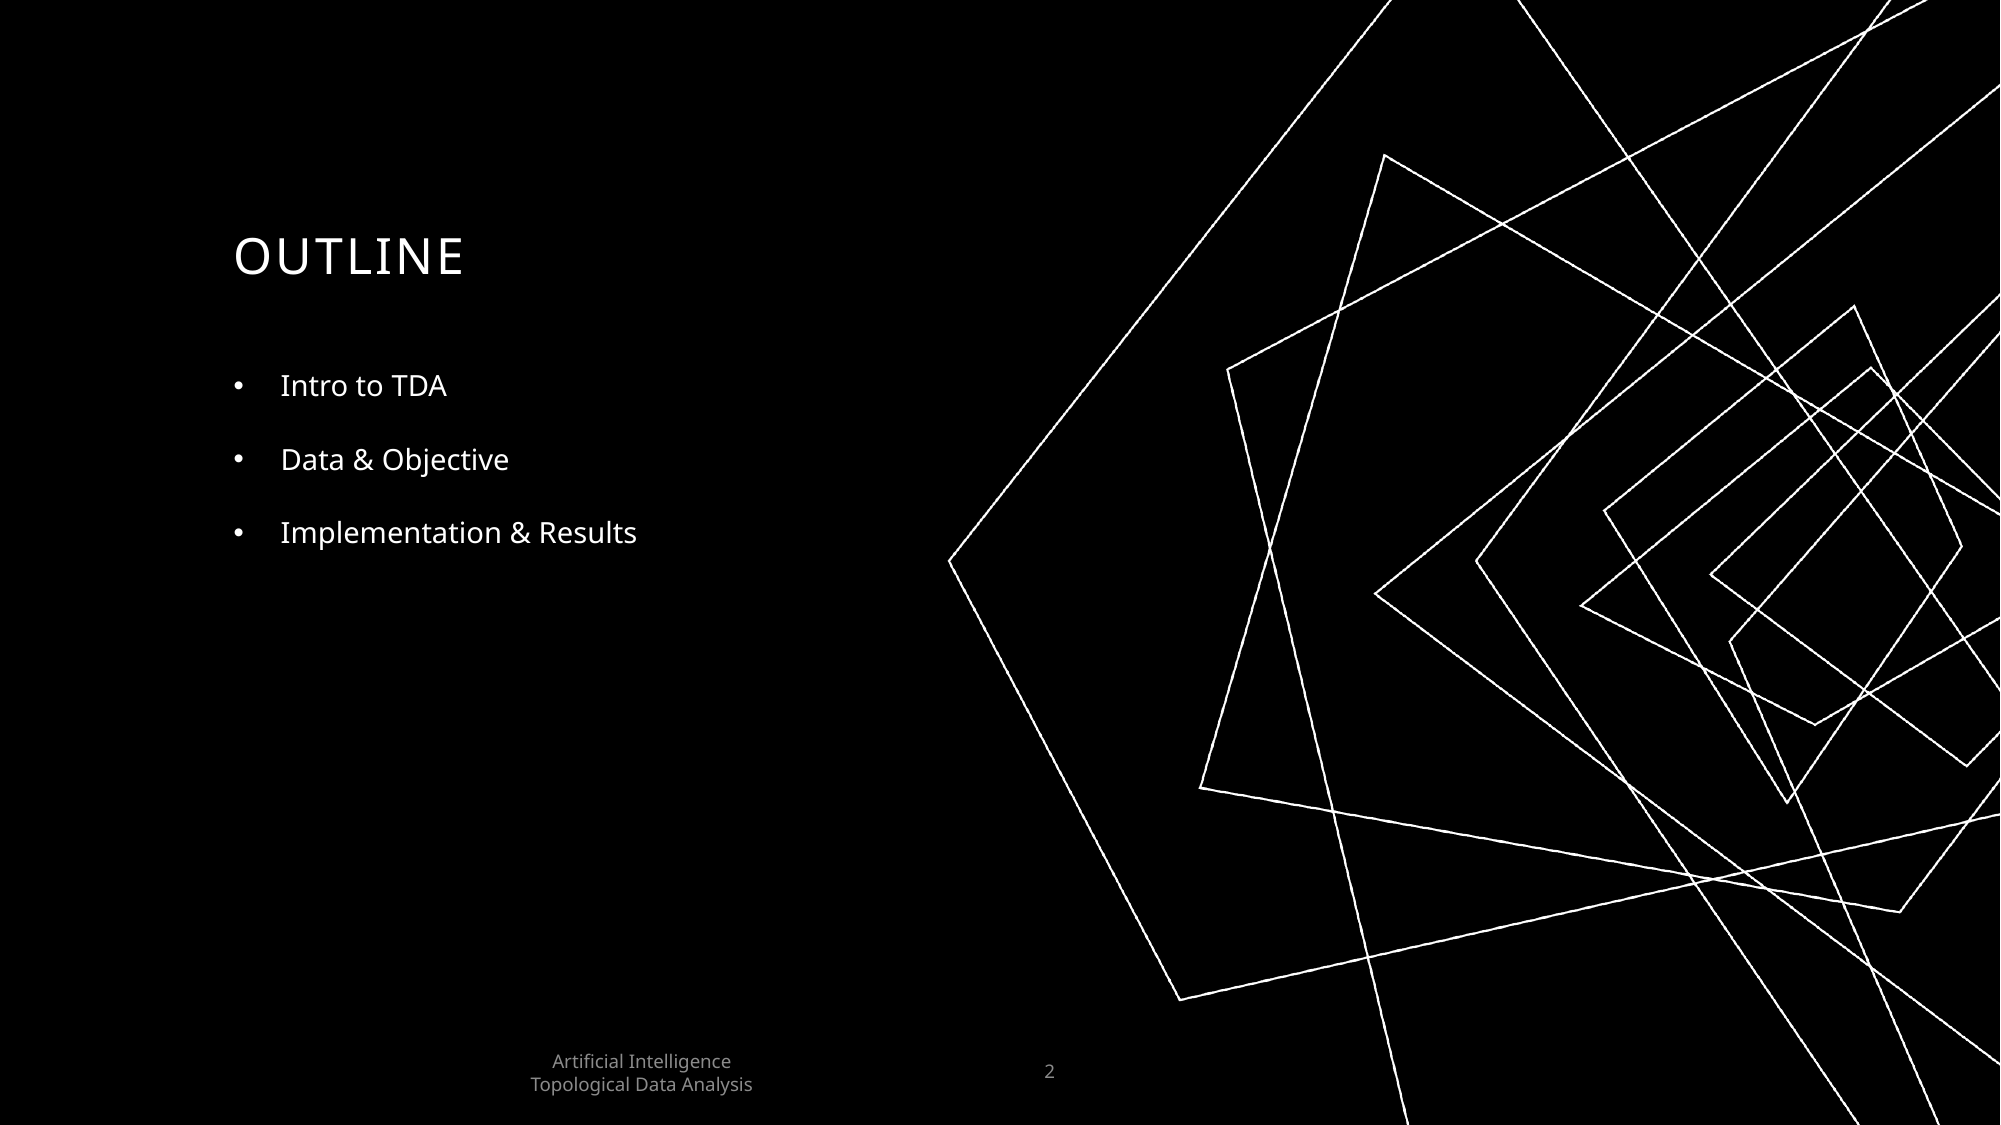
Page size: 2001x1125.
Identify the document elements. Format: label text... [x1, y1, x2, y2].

slide_number 2 [908, 1042, 1071, 1103]
picture [900, 0, 2000, 1125]
title Outline [218, 167, 694, 293]
list Intro to TDA Data & Objective Implementation & Results [218, 342, 694, 993]
footer Artificial Intelligence Topological Data Analysis [437, 1042, 846, 1103]
